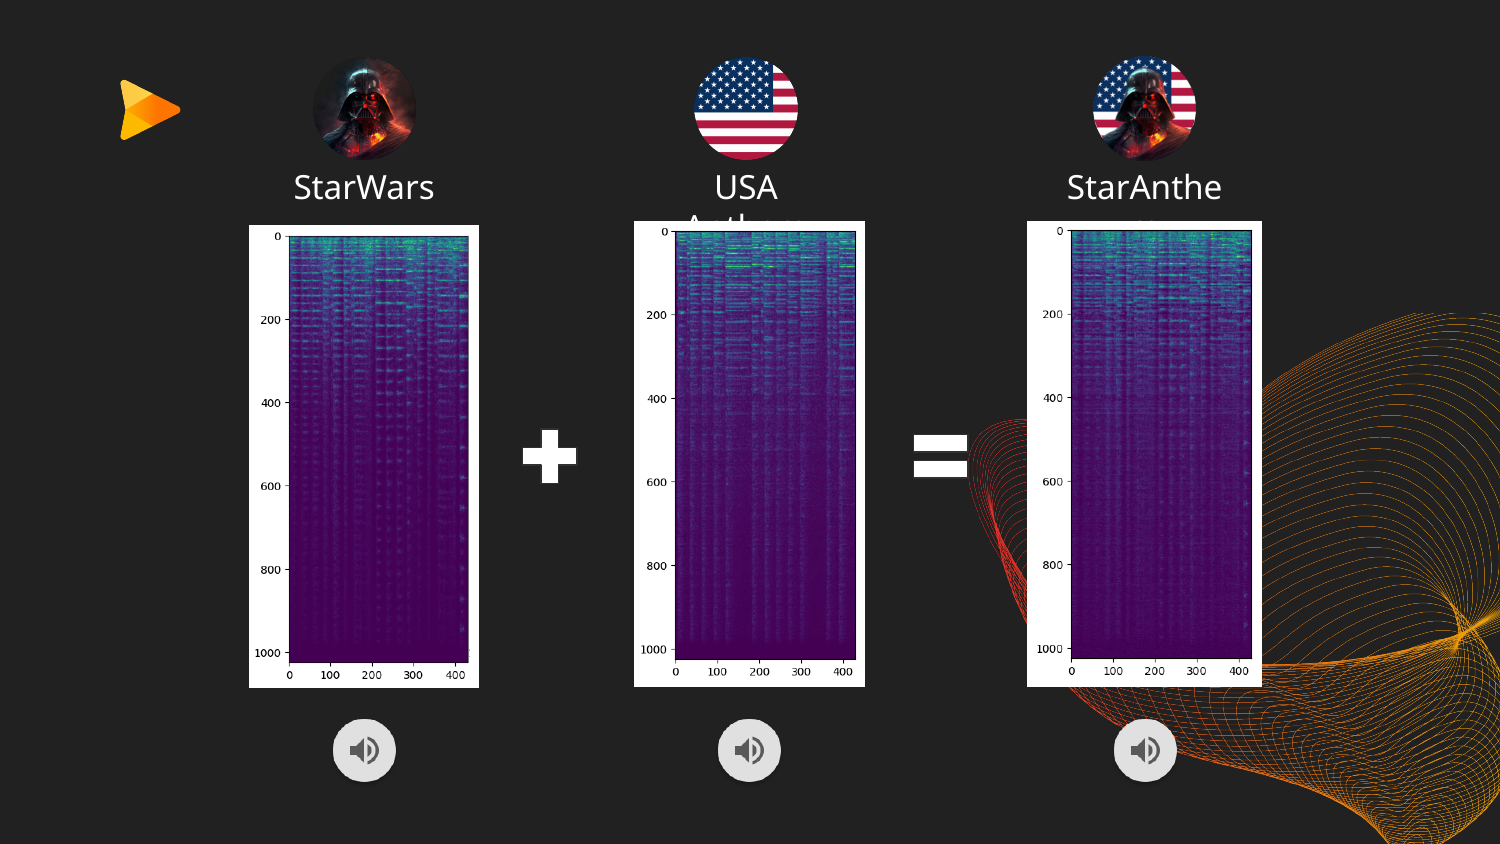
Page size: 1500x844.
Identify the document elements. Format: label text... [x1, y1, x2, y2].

text_box [913, 460, 969, 479]
picture [119, 78, 181, 140]
text_box [913, 434, 969, 452]
picture [694, 57, 798, 160]
picture [312, 56, 416, 161]
picture [249, 225, 480, 688]
text_box [522, 428, 578, 484]
picture [634, 221, 865, 687]
text_box StarWars [238, 151, 491, 222]
picture [967, 221, 1500, 844]
text_box StarAnthem [1038, 151, 1252, 220]
picture [1093, 56, 1197, 161]
picture [711, 711, 788, 788]
picture [326, 711, 402, 788]
text_box USA Anthem [634, 151, 858, 221]
